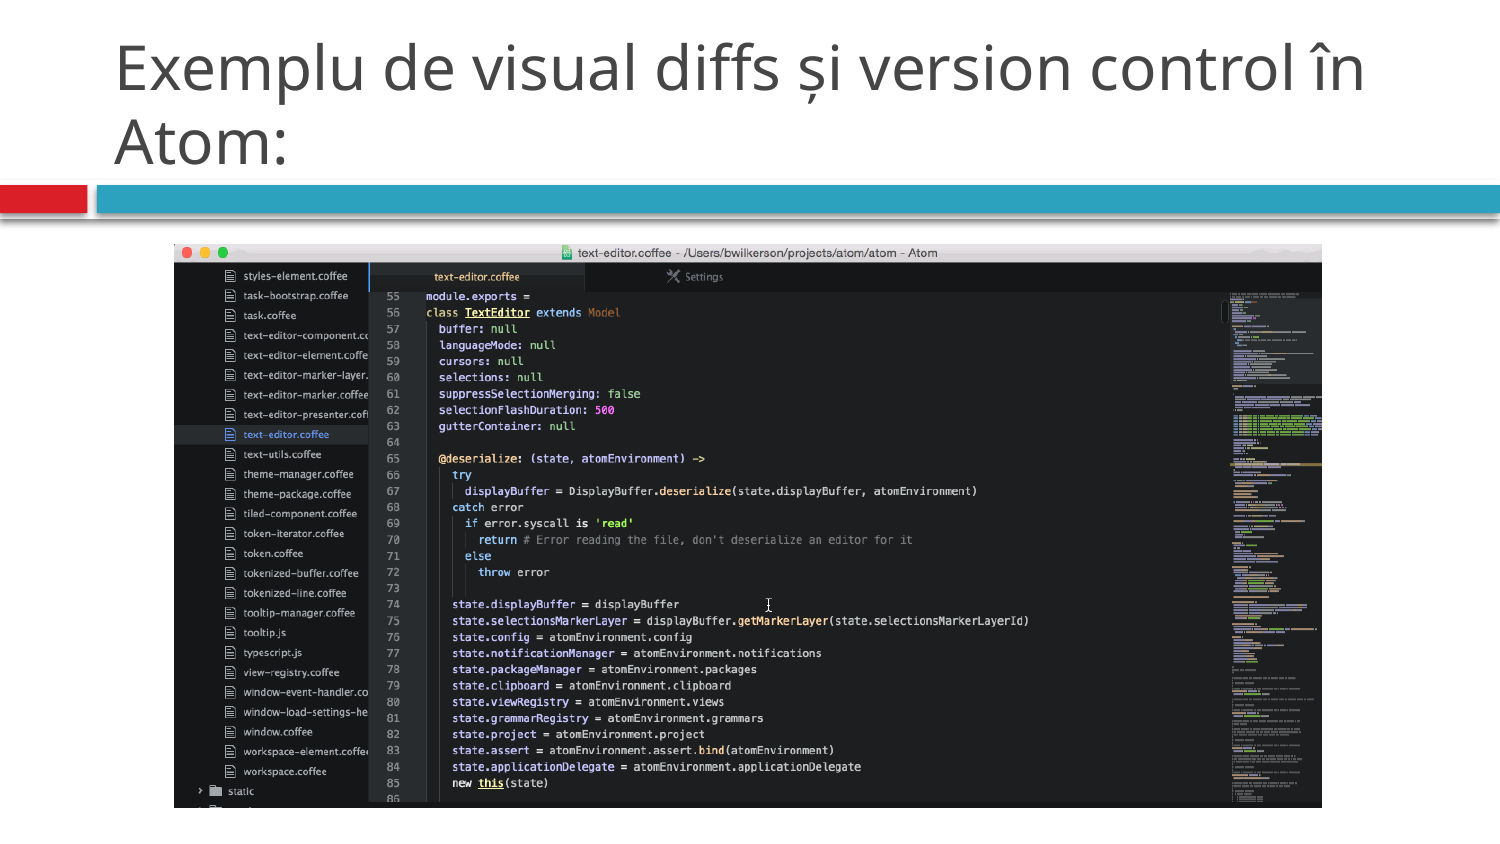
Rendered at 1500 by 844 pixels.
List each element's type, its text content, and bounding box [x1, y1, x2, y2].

title Exemplu de visual diffs și version control în Atom: [99, 19, 1438, 185]
picture [174, 244, 1322, 808]
